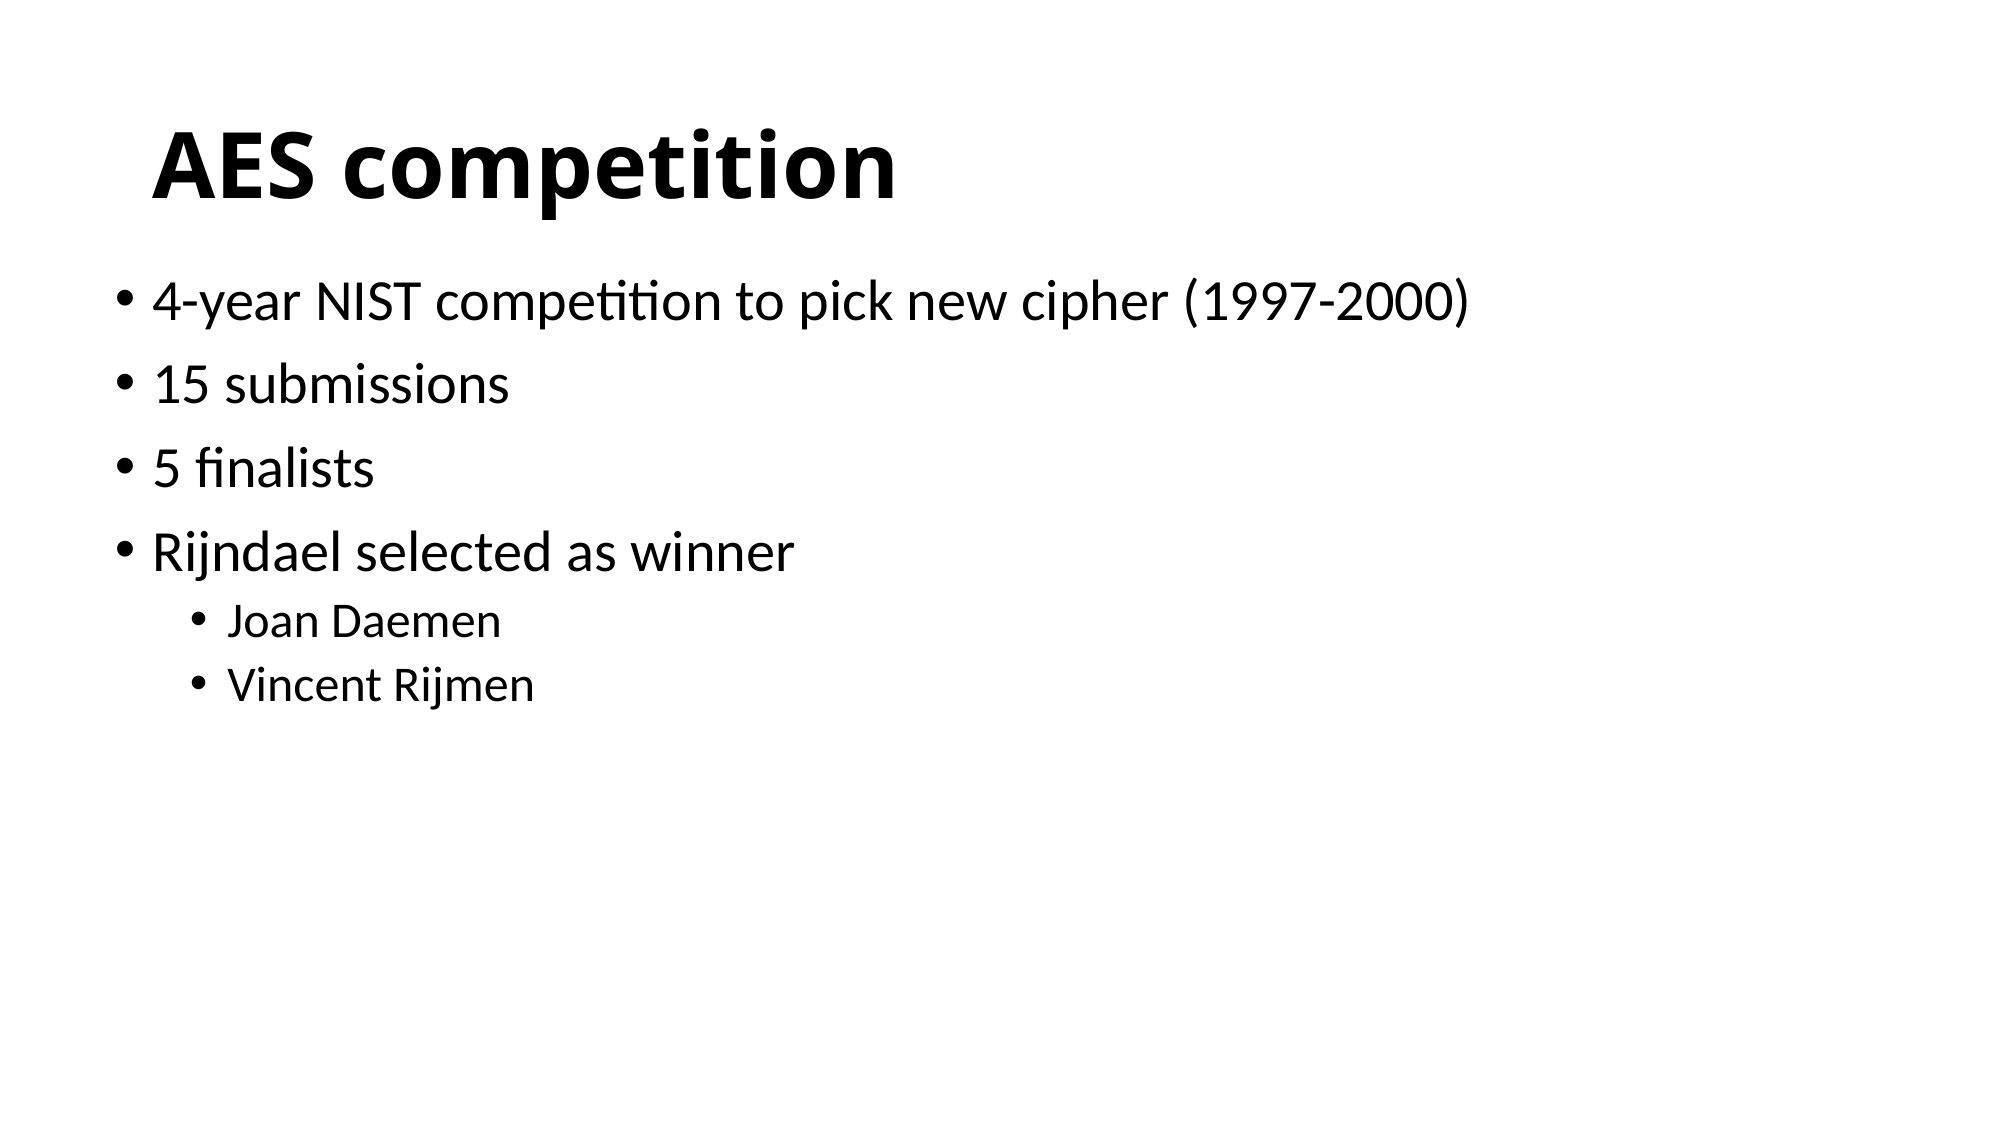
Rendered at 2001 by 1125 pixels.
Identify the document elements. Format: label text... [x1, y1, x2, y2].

title AES competition [137, 59, 1863, 262]
list 4-year NIST competition to pick new cipher (1997-2000) 15 submissions 5 finalists Rijndael selected as winner Joan Daemen Vincent Rijmen [99, 262, 1900, 1005]
